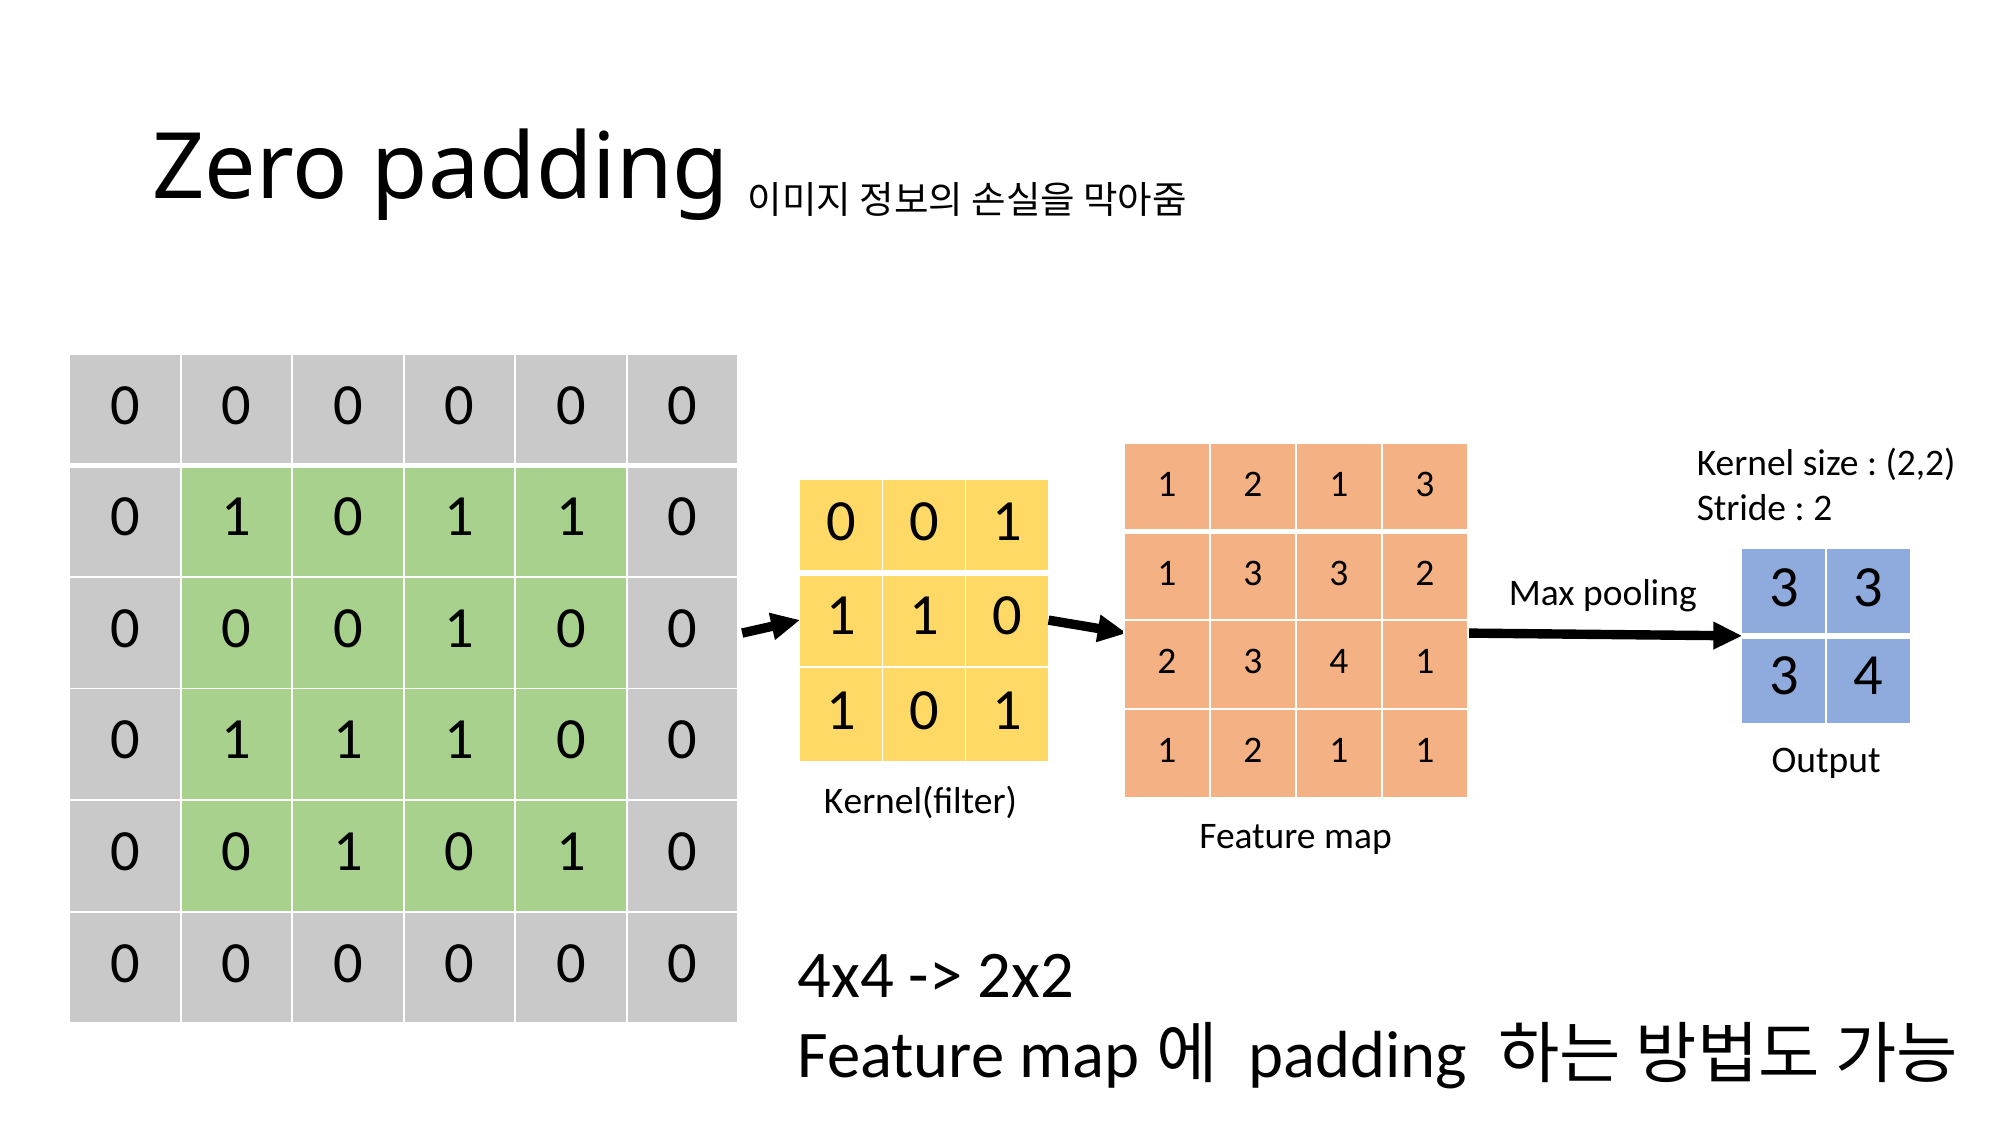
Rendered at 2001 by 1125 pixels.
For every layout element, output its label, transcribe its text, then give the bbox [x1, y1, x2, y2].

text_box 4x4 -> 2x2 Feature map에 padding 하는 방법도 가능 [782, 923, 2000, 1099]
table_cell 0 [628, 913, 737, 1022]
table_cell 0 [516, 578, 626, 688]
table_cell 1 [405, 578, 514, 688]
table_cell 0 [405, 801, 514, 911]
table_cell 0 [883, 668, 965, 761]
table_cell 0 [70, 913, 180, 1022]
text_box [1048, 620, 1126, 634]
table_cell 3 [1211, 621, 1295, 708]
table_header 1 [966, 480, 1048, 570]
table_cell 1 [1125, 534, 1209, 619]
table_cell 2 [1383, 534, 1467, 619]
table_cell 0 [628, 468, 737, 576]
table_cell 0 [628, 801, 737, 911]
table_cell 1 [966, 668, 1048, 761]
table_cell 1 [1383, 621, 1467, 708]
table_cell 2 [1211, 710, 1295, 797]
table_cell 1 [1383, 710, 1467, 797]
table_header 0 [405, 355, 514, 463]
table_cell 3 [1211, 534, 1295, 619]
table_cell 1 [182, 468, 291, 576]
table_cell 0 [405, 913, 514, 1022]
table_cell 3 [1742, 639, 1825, 723]
table_header 0 [800, 480, 882, 570]
table_cell 0 [70, 468, 180, 576]
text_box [742, 620, 800, 634]
table_cell 1 [1125, 710, 1209, 797]
table_cell 0 [293, 913, 403, 1022]
text_box Output [1756, 727, 1896, 788]
table_header 3 [1742, 549, 1825, 633]
table_header 3 [1383, 444, 1467, 529]
table_cell 0 [628, 578, 737, 688]
table_cell 3 [1297, 534, 1381, 619]
table_cell 1 [516, 468, 626, 576]
table_cell 0 [516, 689, 626, 799]
table_header 1 [1297, 444, 1381, 529]
table_header 0 [628, 355, 737, 463]
text_box Kernel(filter) [809, 768, 1032, 828]
text_box 이미지 정보의 손실을 막아줌 [732, 168, 1203, 229]
table_header 3 [1827, 549, 1910, 633]
table_cell 1 [800, 668, 882, 761]
table_cell 1 [182, 689, 291, 799]
table_cell 0 [182, 801, 291, 911]
text_box Feature map [1184, 803, 1407, 863]
table_header 0 [70, 355, 180, 463]
table_cell 0 [293, 468, 403, 576]
table_cell 0 [966, 576, 1048, 666]
table_cell 0 [70, 801, 180, 911]
table_cell 0 [70, 689, 180, 799]
table_cell 1 [405, 689, 514, 799]
table_cell 1 [516, 801, 626, 911]
table_cell 1 [293, 801, 403, 911]
table_cell 1 [883, 576, 965, 666]
table_header 2 [1211, 444, 1295, 529]
table_cell 1 [1297, 710, 1381, 797]
table_cell 0 [293, 578, 403, 688]
table_header 0 [293, 355, 403, 463]
text_box Kernel size : (2,2) Stride : 2 [1682, 430, 1971, 535]
text_box Max pooling [1494, 560, 1712, 621]
table_cell 0 [516, 913, 626, 1022]
table_header 1 [1125, 444, 1209, 529]
table_cell 4 [1297, 621, 1381, 708]
table_header 0 [883, 480, 965, 570]
table_cell 0 [182, 578, 291, 688]
title Zero padding [137, 59, 1863, 278]
table_cell 4 [1827, 639, 1910, 723]
table_cell 1 [405, 468, 514, 576]
table_header 0 [516, 355, 626, 463]
table_header 0 [182, 355, 291, 463]
table_cell 0 [628, 689, 737, 799]
table_cell 1 [293, 689, 403, 799]
table_cell 2 [1125, 621, 1209, 708]
table_cell 1 [800, 576, 882, 666]
table_cell 0 [182, 913, 291, 1022]
table_cell 0 [70, 578, 180, 688]
